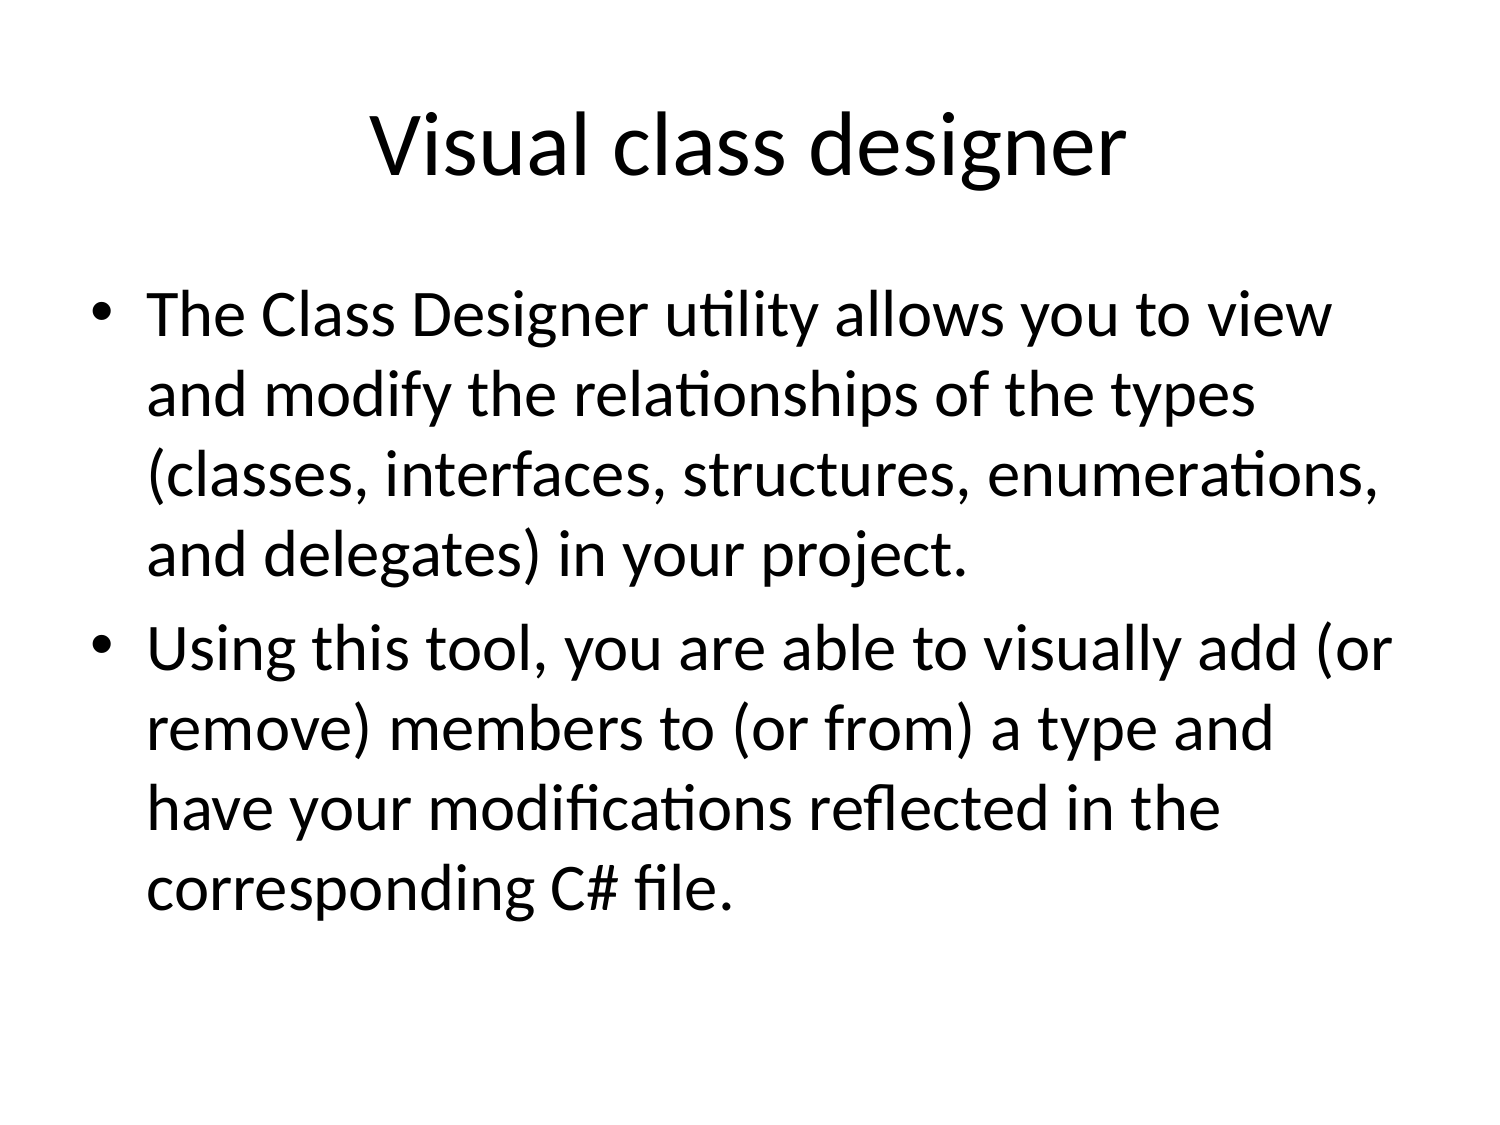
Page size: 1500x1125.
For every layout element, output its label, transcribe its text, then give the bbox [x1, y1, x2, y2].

title Visual class designer [75, 45, 1425, 233]
list The Class Designer utility allows you to view and modify the relationships of the types (classes, interfaces, structures, enumerations, and delegates) in your project. Using this tool, you are able to visually add (or remove) members to (or from) a type and have your modifications reflected in the corresponding C# file. [75, 262, 1425, 1005]
